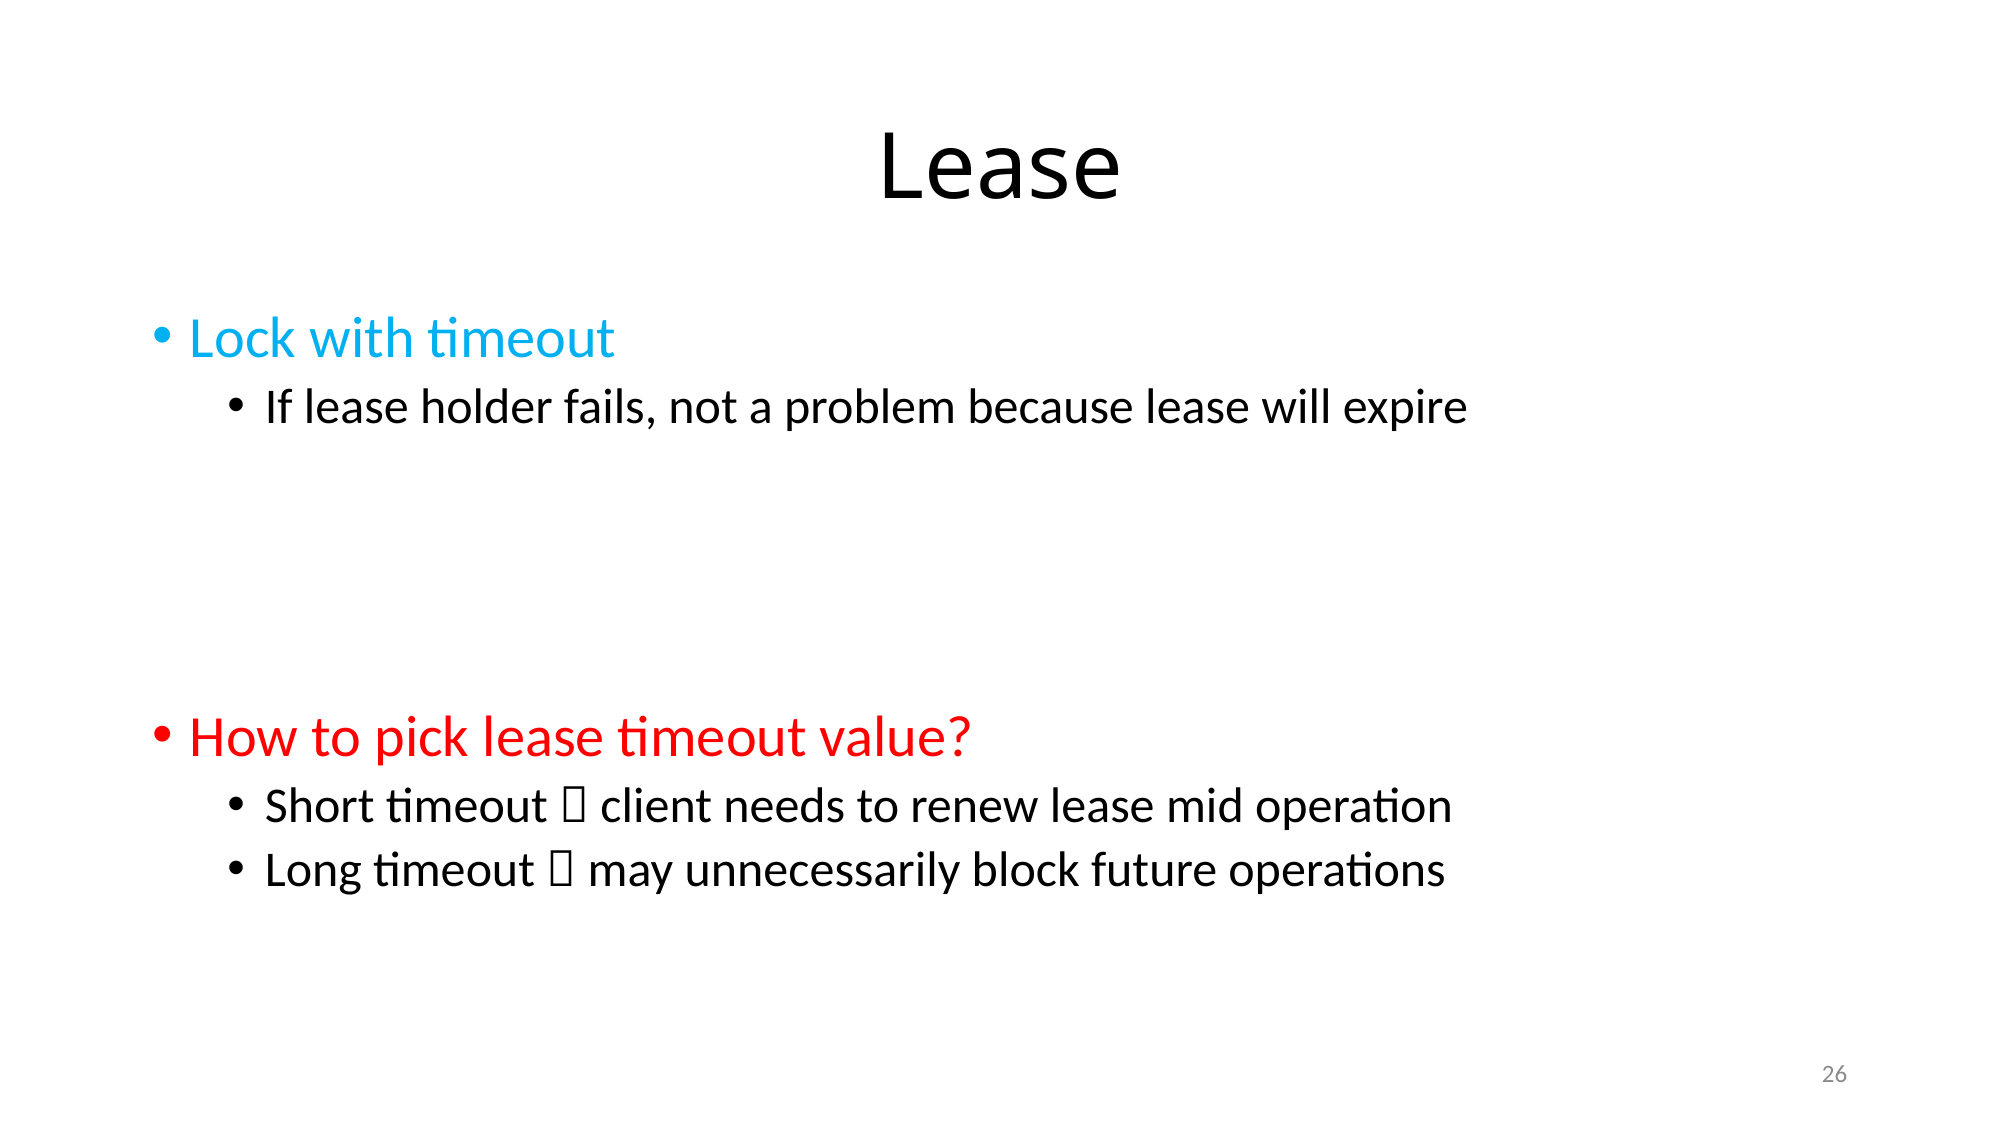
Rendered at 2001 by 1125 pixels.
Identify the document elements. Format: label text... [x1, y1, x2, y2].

title Lease [137, 59, 1863, 278]
slide_number 26 [1412, 1042, 1863, 1103]
list Lock with timeout If lease holder fails, not a problem because lease will expire How to pick lease timeout value? Short timeout  client needs to renew lease mid operation Long timeout  may unnecessarily block future operations [137, 299, 1863, 1014]
